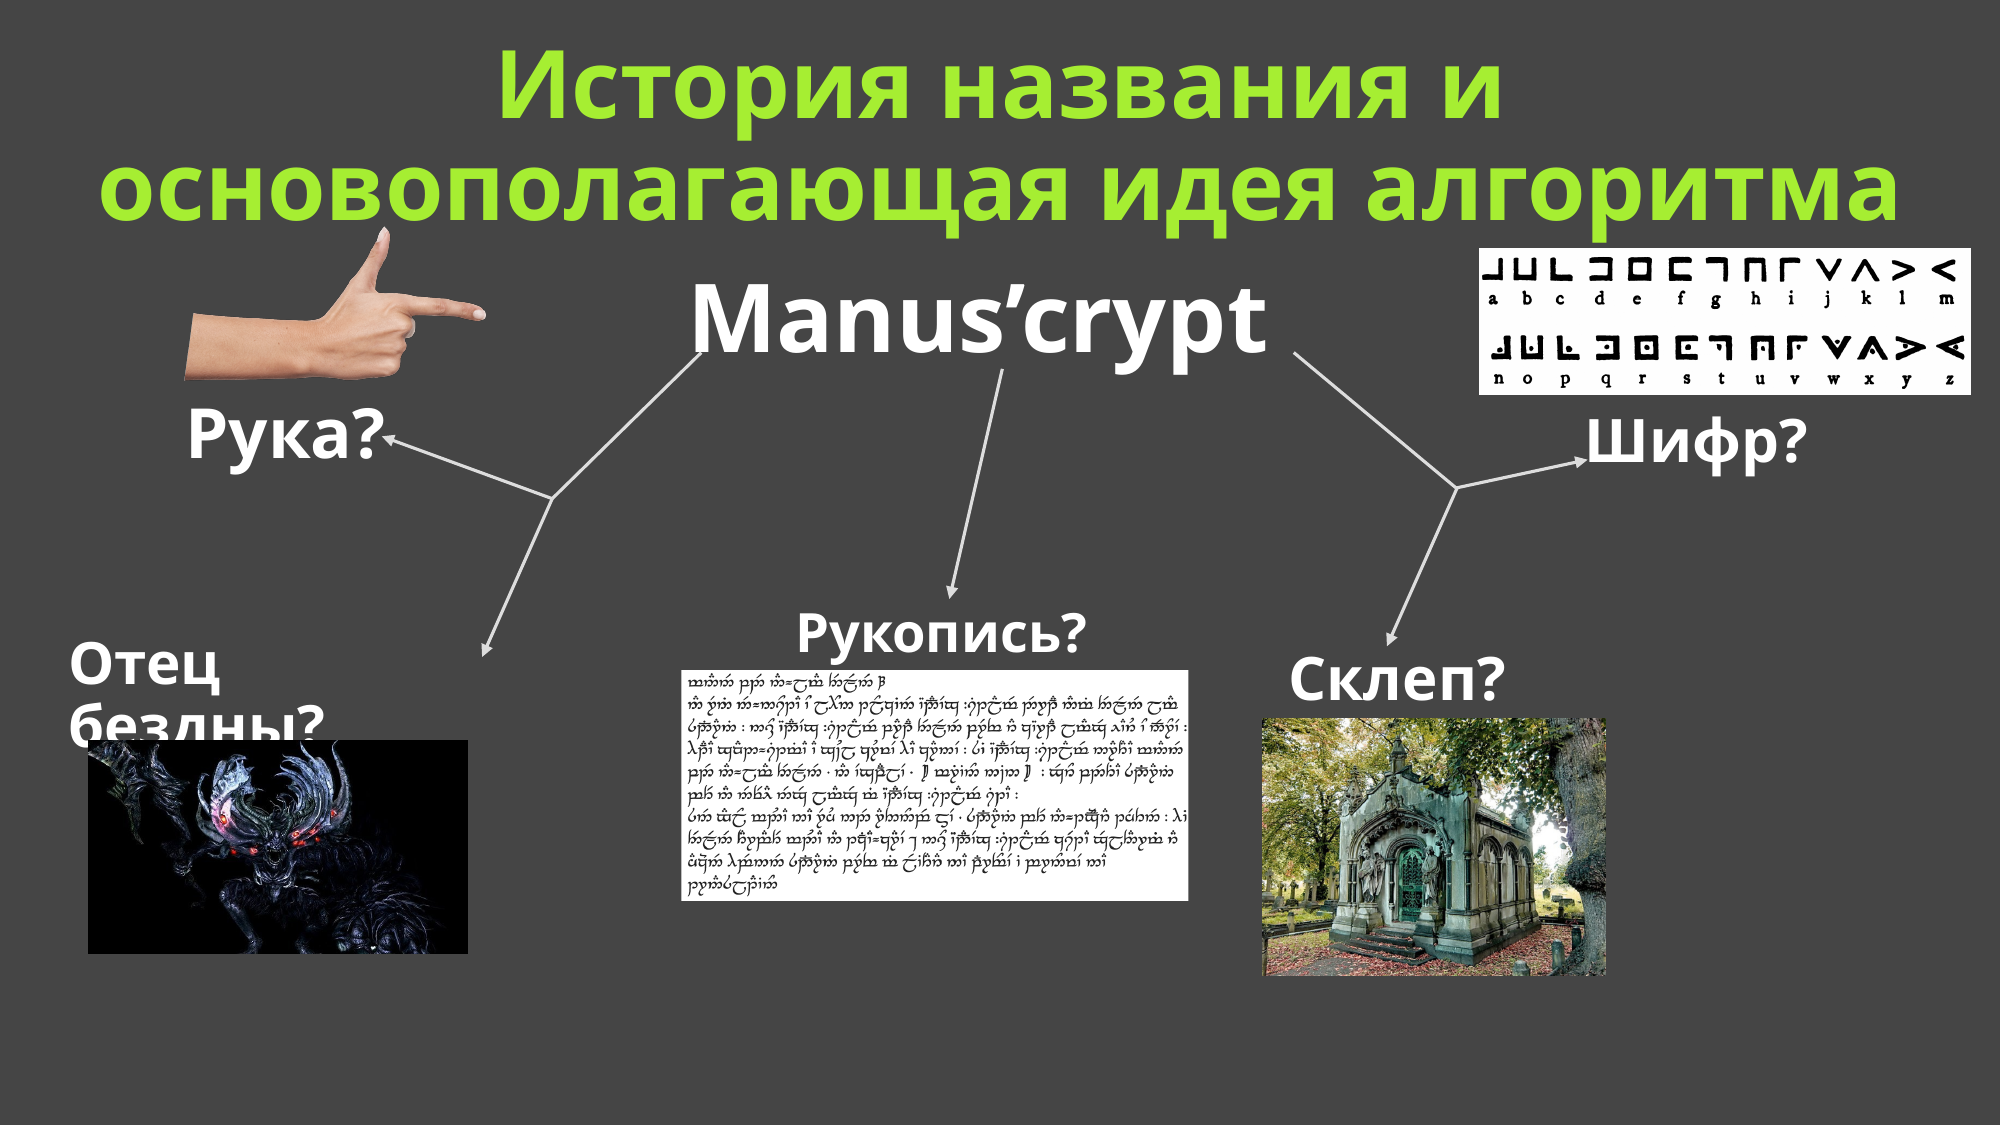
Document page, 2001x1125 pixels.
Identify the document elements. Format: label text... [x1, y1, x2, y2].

text_box Склеп? [1273, 626, 1532, 718]
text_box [949, 368, 1003, 600]
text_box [552, 352, 702, 499]
picture [1479, 248, 1971, 395]
picture [88, 740, 468, 954]
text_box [1386, 487, 1458, 647]
text_box Manus’crypt [672, 234, 1328, 409]
text_box Отец бездны? [53, 626, 496, 768]
picture [681, 670, 1189, 901]
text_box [482, 498, 553, 657]
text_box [1293, 352, 1457, 489]
picture [185, 203, 496, 420]
text_box Рука? [170, 381, 404, 492]
picture [1262, 718, 1606, 976]
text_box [381, 436, 553, 499]
title История названия и основополагающая идея алгоритма [0, 0, 2000, 279]
text_box Рукопись? [780, 580, 1119, 670]
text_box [1456, 459, 1588, 488]
text_box Шифр? [1569, 395, 1845, 499]
